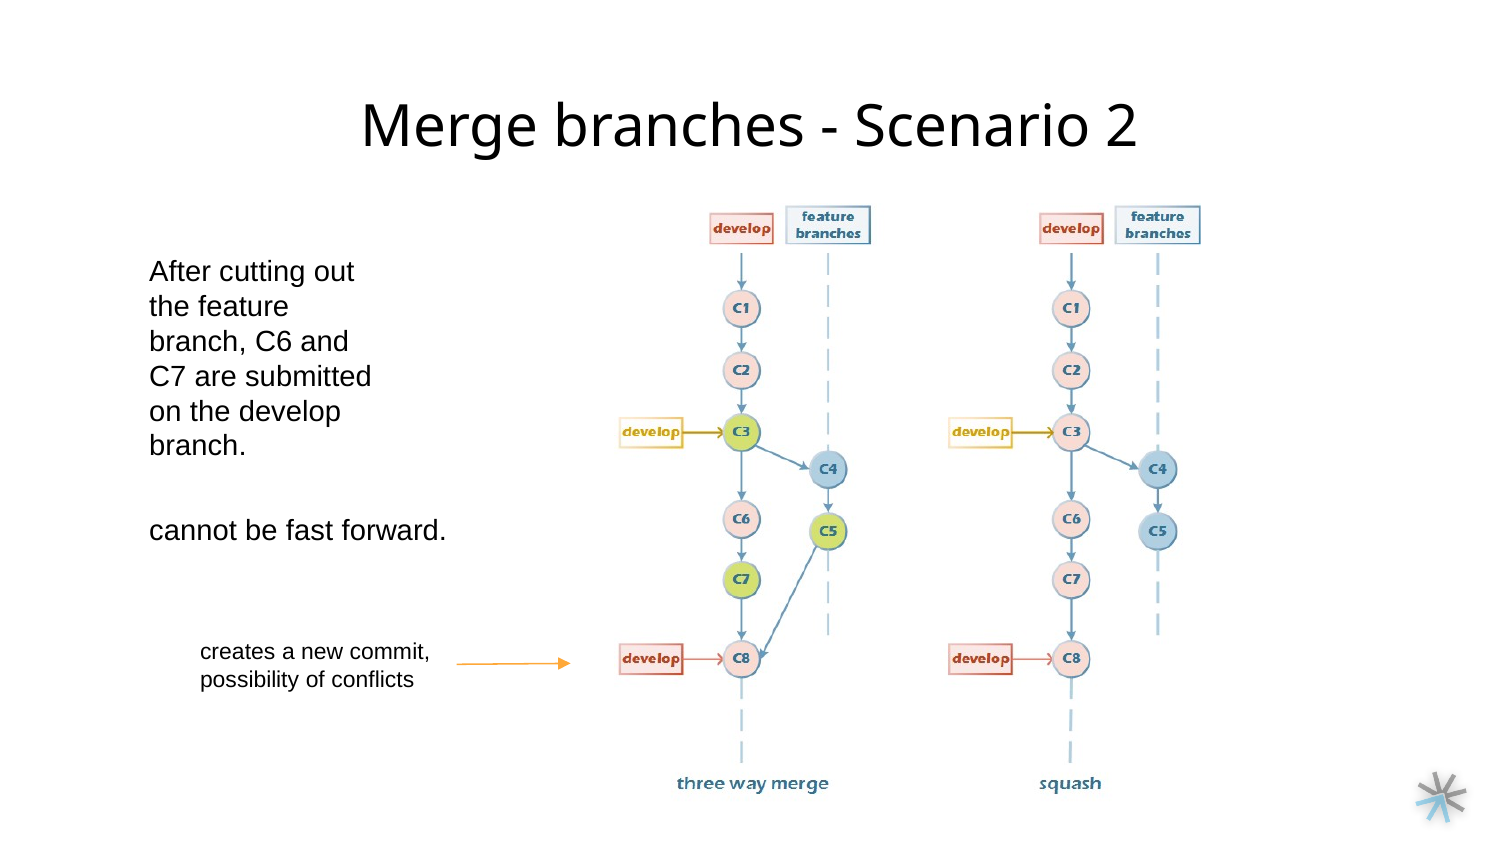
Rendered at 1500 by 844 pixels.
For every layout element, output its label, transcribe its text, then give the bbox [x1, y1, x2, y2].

picture [613, 203, 1201, 804]
text_box creates a new commit, possibility of conflicts [185, 629, 457, 700]
text_box After cutting out the feature branch, C6 and C7 are submitted on the develop branch. [134, 244, 410, 470]
title Merge branches - Scenario 2 [51, 72, 1449, 167]
text_box cannot be fast forward. [134, 503, 479, 554]
